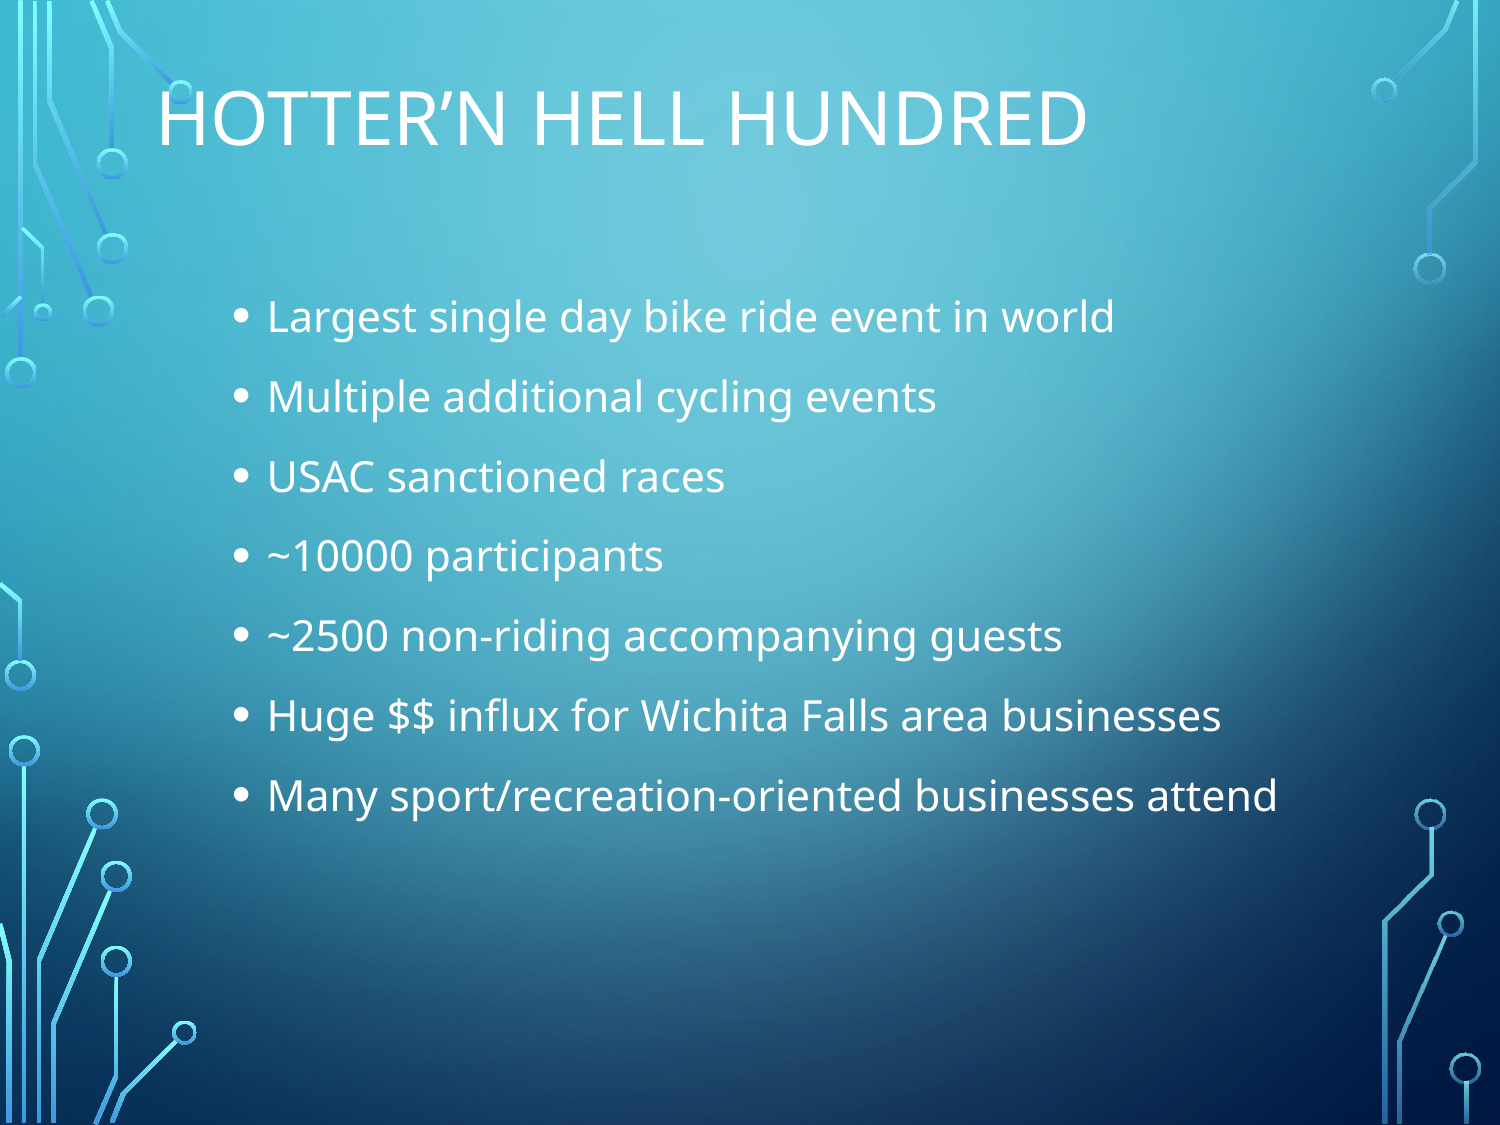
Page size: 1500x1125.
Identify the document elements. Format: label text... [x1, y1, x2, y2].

title Hotter’n Hell Hundred [140, 0, 1360, 243]
list Largest single day bike ride event in world Multiple additional cycling events USAC sanctioned races ~10000 participants ~2500 non-riding accompanying guests Huge $$ influx for Wichita Falls area businesses Many sport/recreation-oriented businesses attend [216, 272, 1307, 853]
